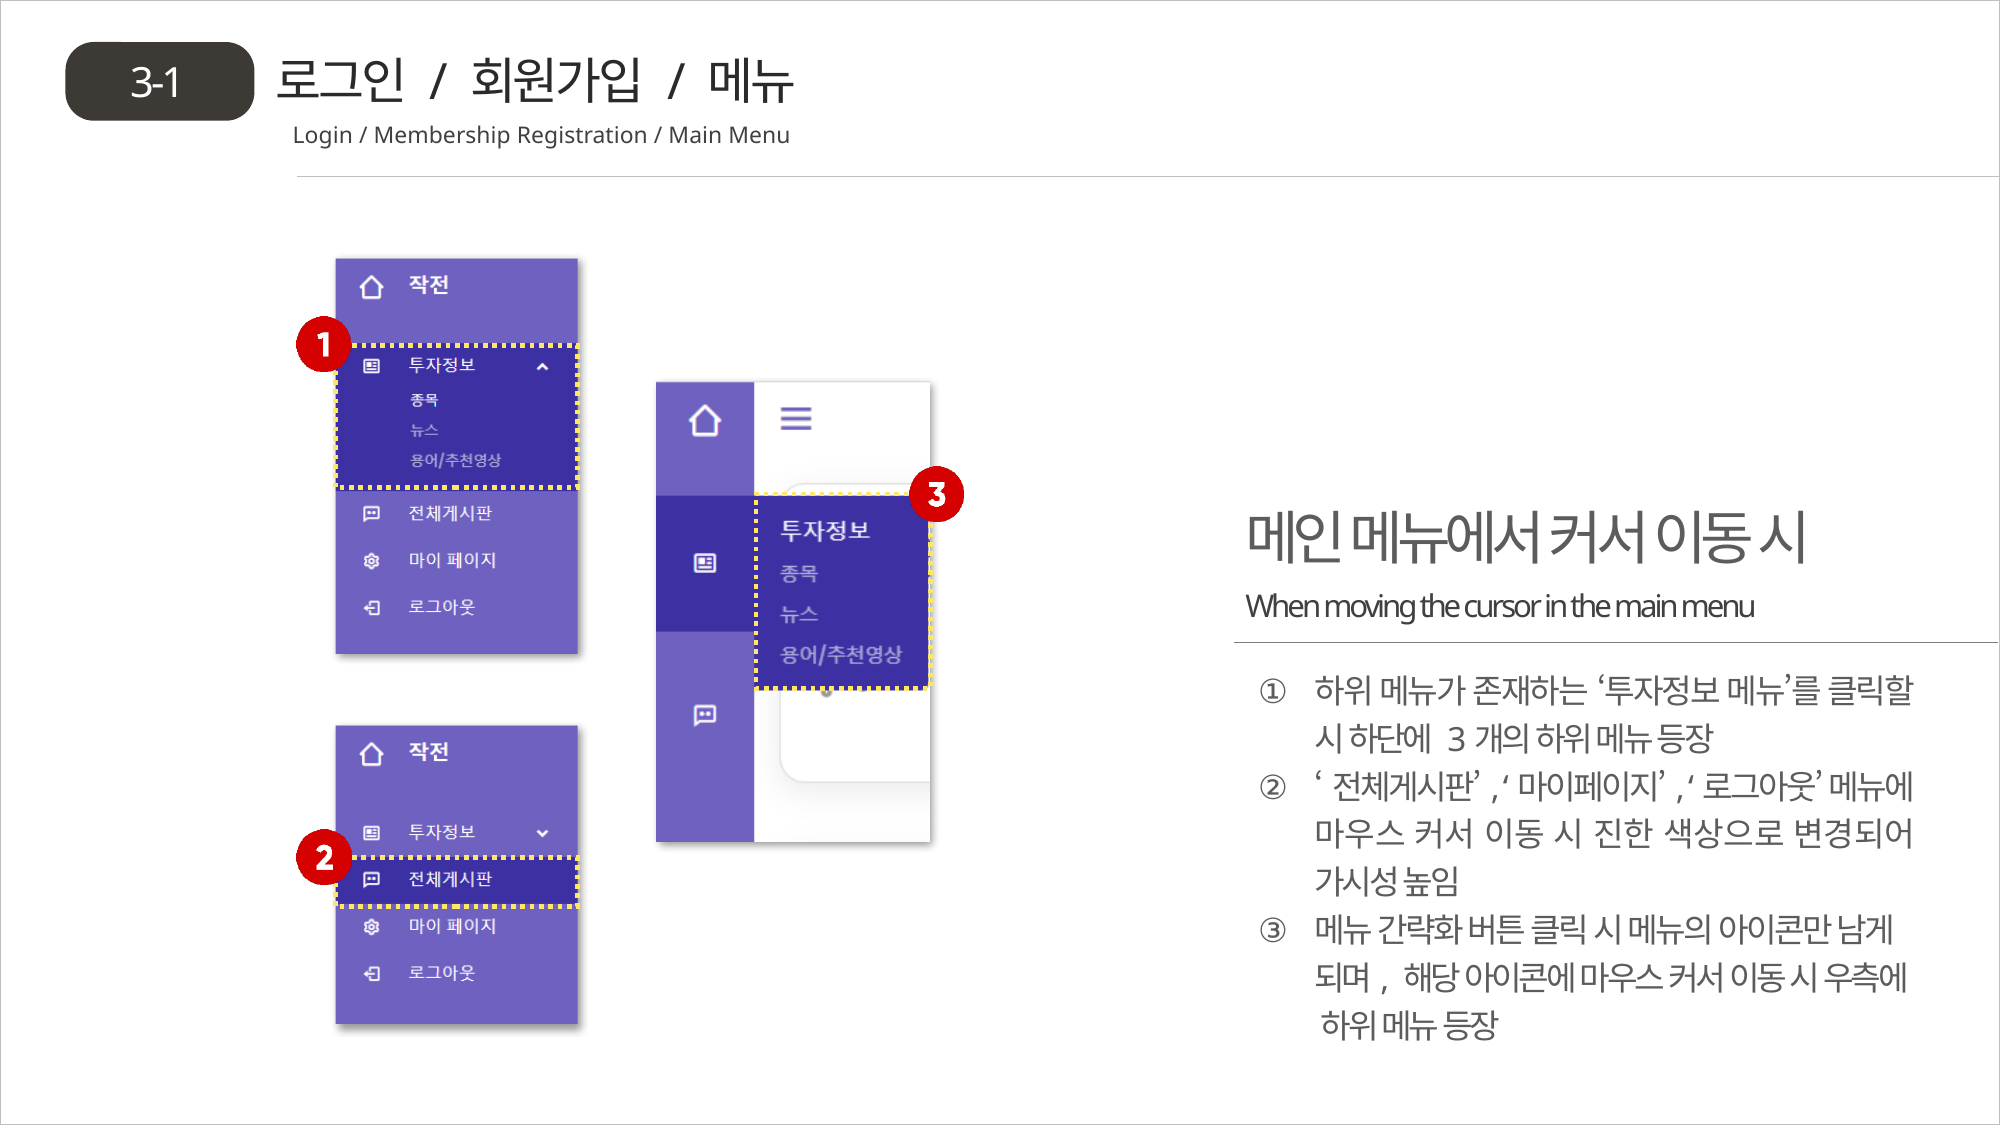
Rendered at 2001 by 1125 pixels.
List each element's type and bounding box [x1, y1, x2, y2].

text_box [0, 0, 2000, 1125]
picture [656, 381, 964, 842]
picture [296, 724, 578, 1024]
picture [296, 257, 578, 654]
